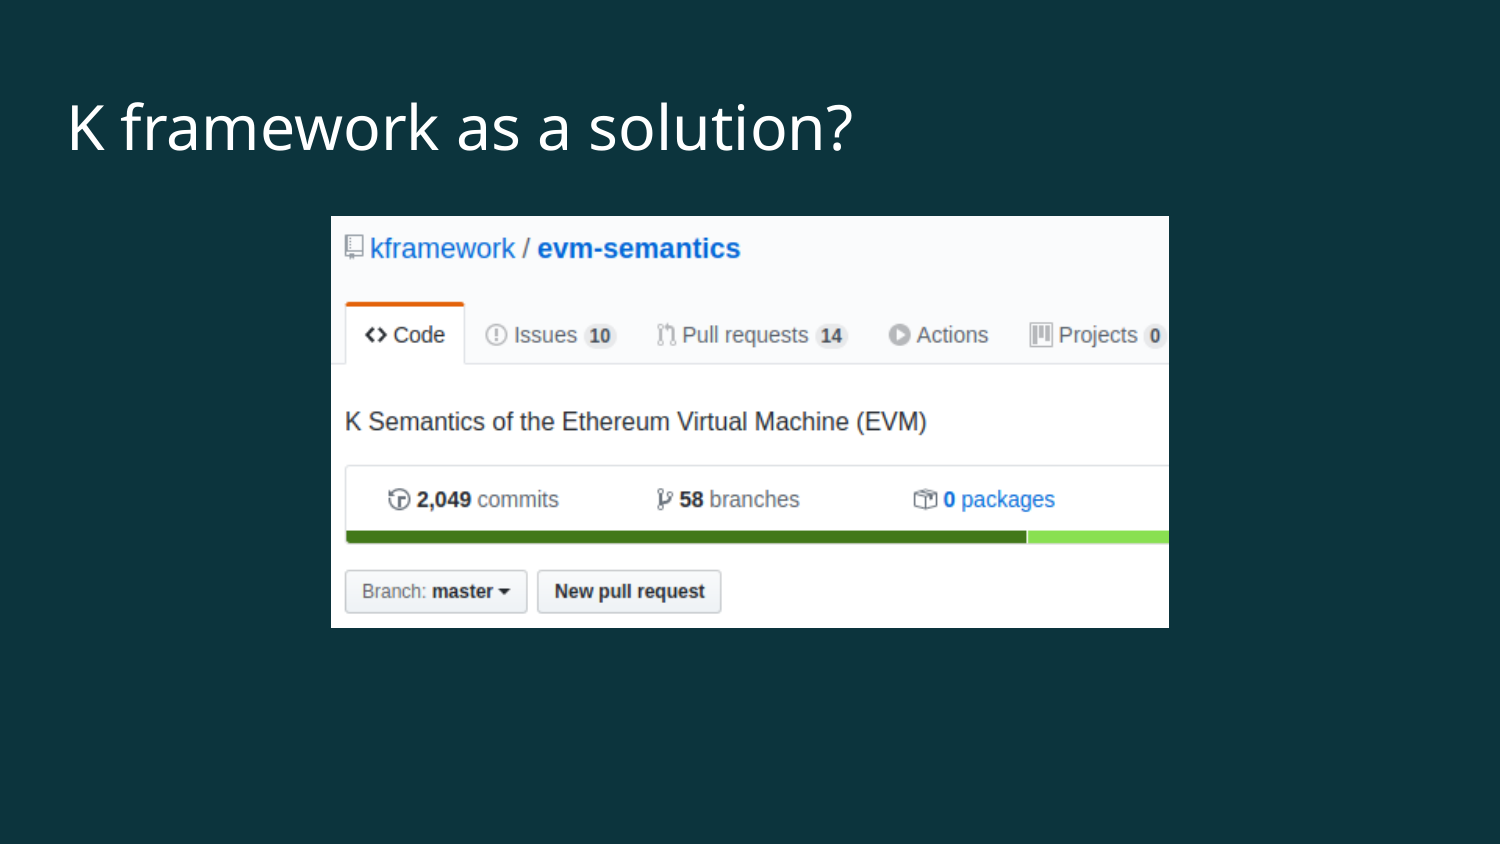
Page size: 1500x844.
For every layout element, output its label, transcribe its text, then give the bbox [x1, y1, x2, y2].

picture [330, 216, 1169, 628]
title K framework as a solution? [51, 72, 1449, 167]
